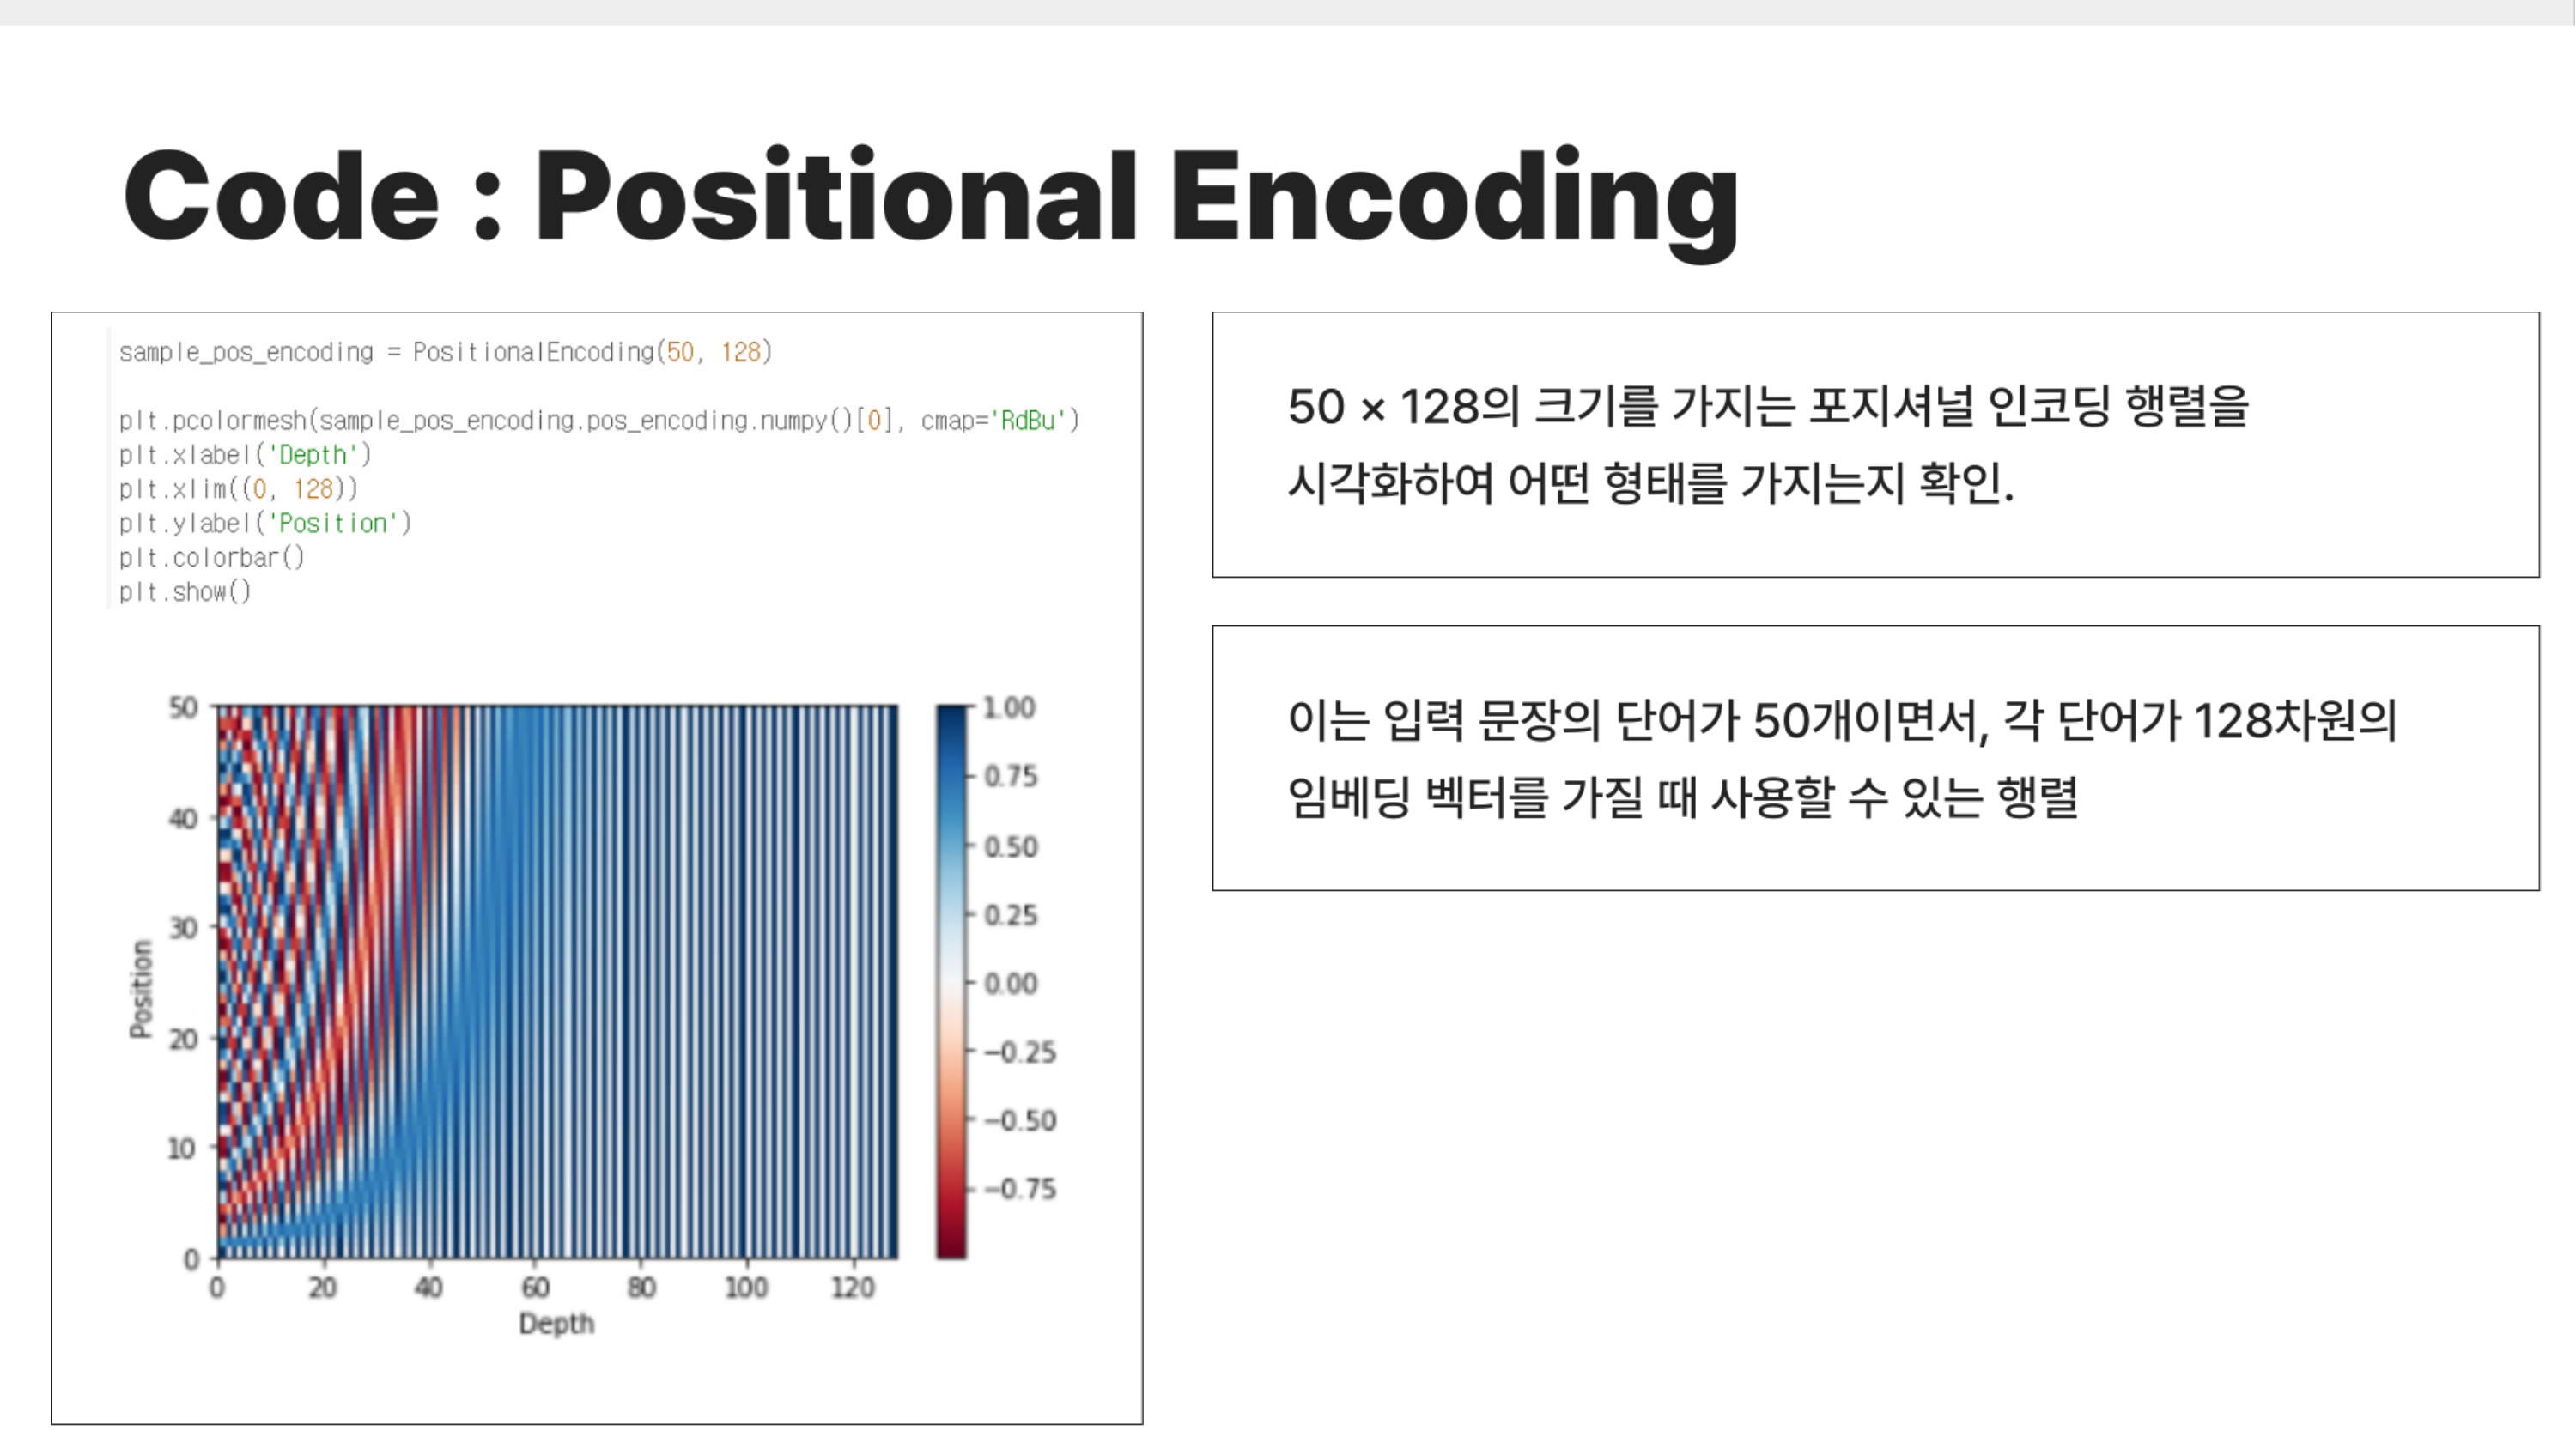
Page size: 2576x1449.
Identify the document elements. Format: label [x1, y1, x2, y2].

text_box [1212, 312, 2542, 579]
text_box [1212, 625, 2542, 893]
picture [1273, 358, 2306, 630]
text_box [116, 653, 1078, 1347]
text_box [51, 312, 1144, 1427]
text_box [0, 0, 2576, 26]
picture [1272, 667, 2457, 875]
picture [79, 59, 1863, 397]
text_box [106, 327, 1088, 609]
